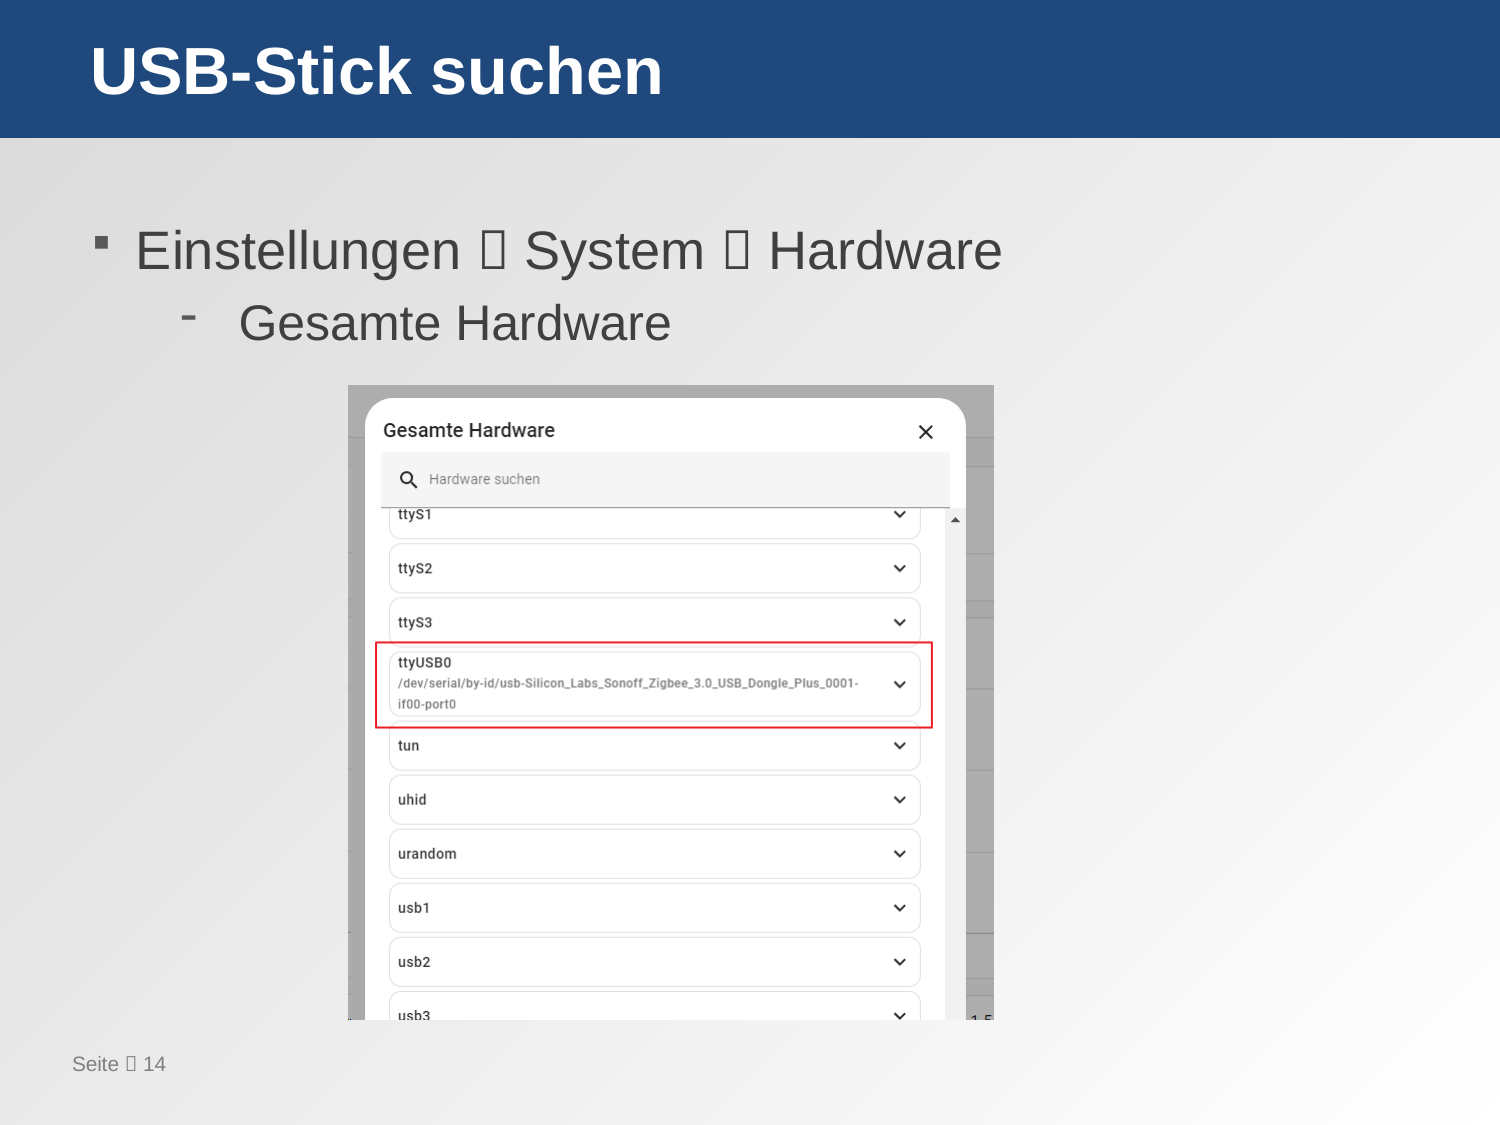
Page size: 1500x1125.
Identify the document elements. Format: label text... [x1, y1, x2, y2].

list Einstellungen  System  Hardware Gesamte Hardware [76, 208, 1424, 964]
title USB-Stick suchen [75, 20, 1425, 208]
picture [348, 385, 995, 1021]
